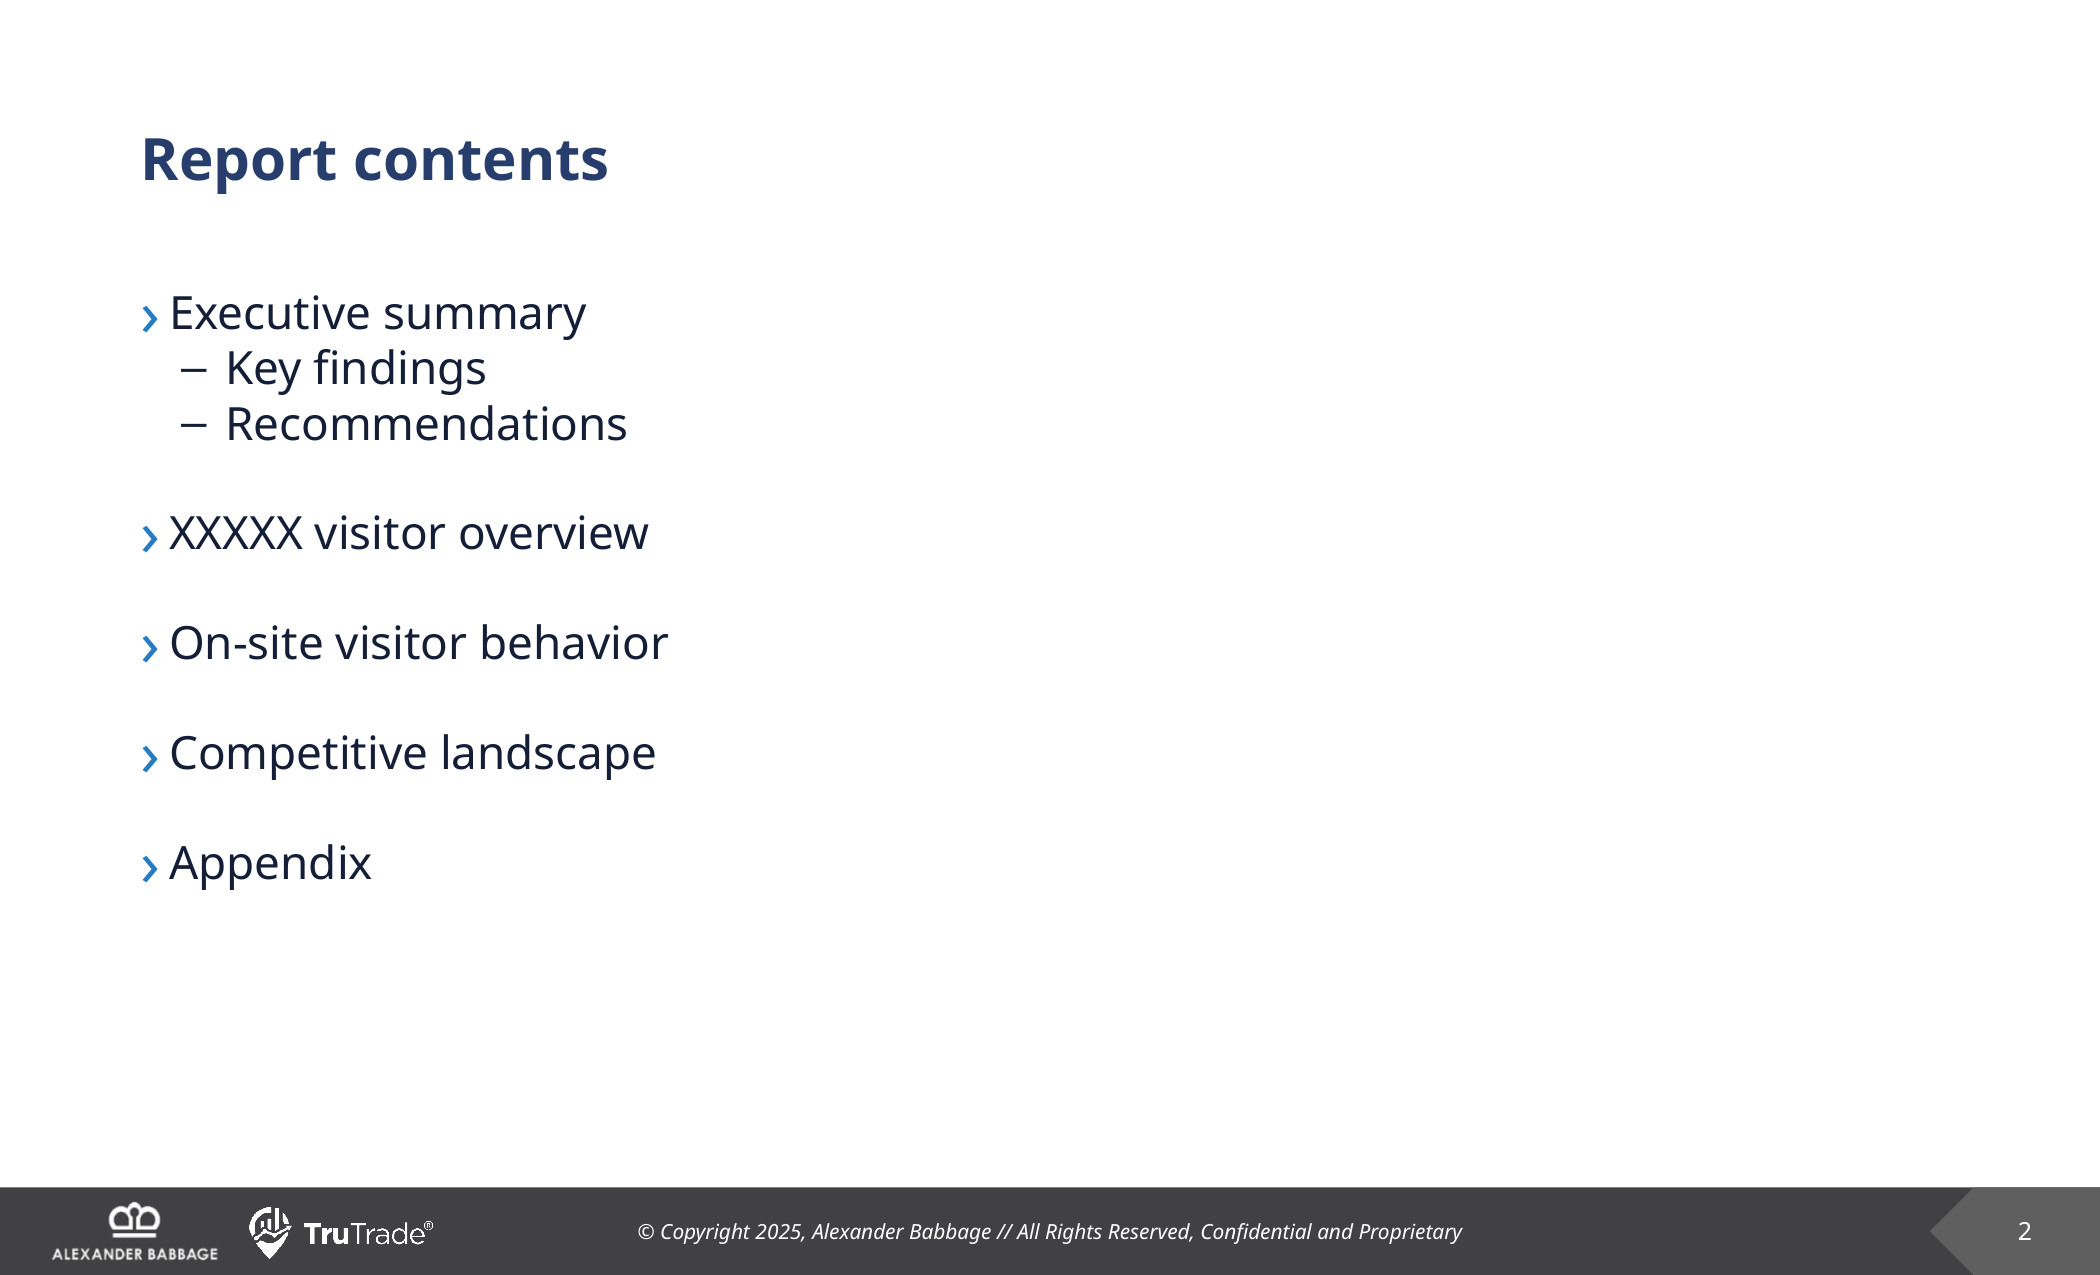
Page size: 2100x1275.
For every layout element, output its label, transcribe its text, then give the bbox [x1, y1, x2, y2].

list Executive summary Key findings Recommendations XXXXX visitor overview On-site visitor behavior Competitive landscape Appendix [121, 274, 1979, 1138]
slide_number 2 [1950, 1214, 2100, 1252]
picture [50, 1198, 218, 1263]
title Report contents [121, 51, 1979, 264]
picture [249, 1207, 434, 1259]
